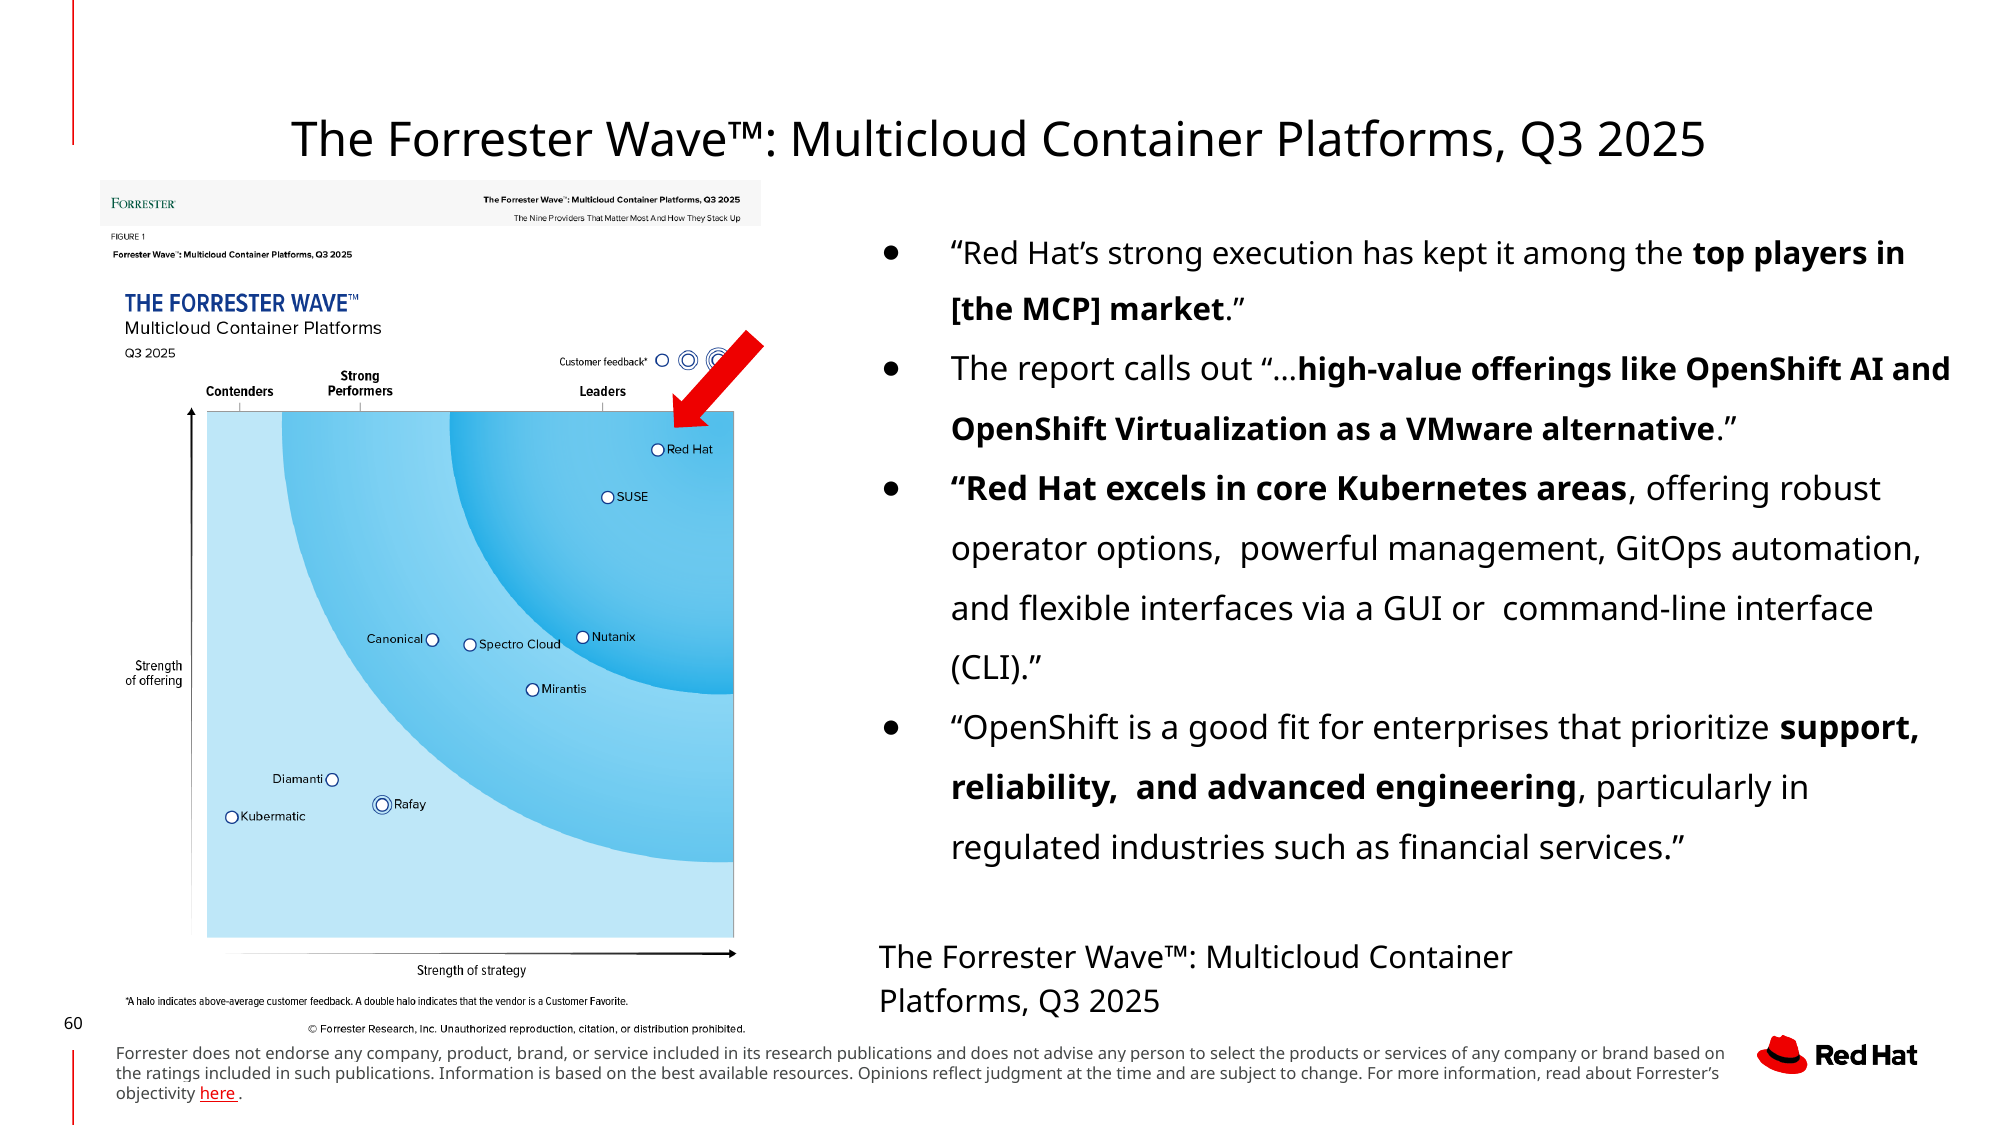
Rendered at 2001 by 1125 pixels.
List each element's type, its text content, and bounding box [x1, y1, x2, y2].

picture [100, 180, 761, 1036]
text_box The Forrester Wave™: Multicloud Container Platforms, Q3 2025 [878, 932, 1634, 1027]
text_box Forrester does not endorse any company, product, brand, or service included in its research publications and does not advise any person to select the products or services of any company or brand based on the ratings included in such publications. Information is based on the best available resources. Opinions reflect judgment at the time and are subject to change. For more information, read about Forrester’s objectivity here . [100, 1027, 1763, 1121]
picture [1763, 1035, 1918, 1074]
text_box The Forrester Wave™: Multicloud Container Platforms, Q3 2025 [150, 91, 1850, 192]
text_box “Red Hat’s strong execution has kept it among the top players in [the MCP] market.” The report calls out “…high-value offerings like OpenShift AI and OpenShift Virtualization as a VMware alternative.” “Red Hat excels in core Kubernetes areas, offering robust operator options, powerful management, GitOps automation, and flexible interfaces via a GUI or command-line interface (CLI).” “OpenShift is a good fit for enterprises that prioritize support, reliability, and advanced engineering, particularly in regulated industries such as financial services.” [850, 211, 1970, 801]
slide_number ‹#› [13, 1012, 95, 1036]
